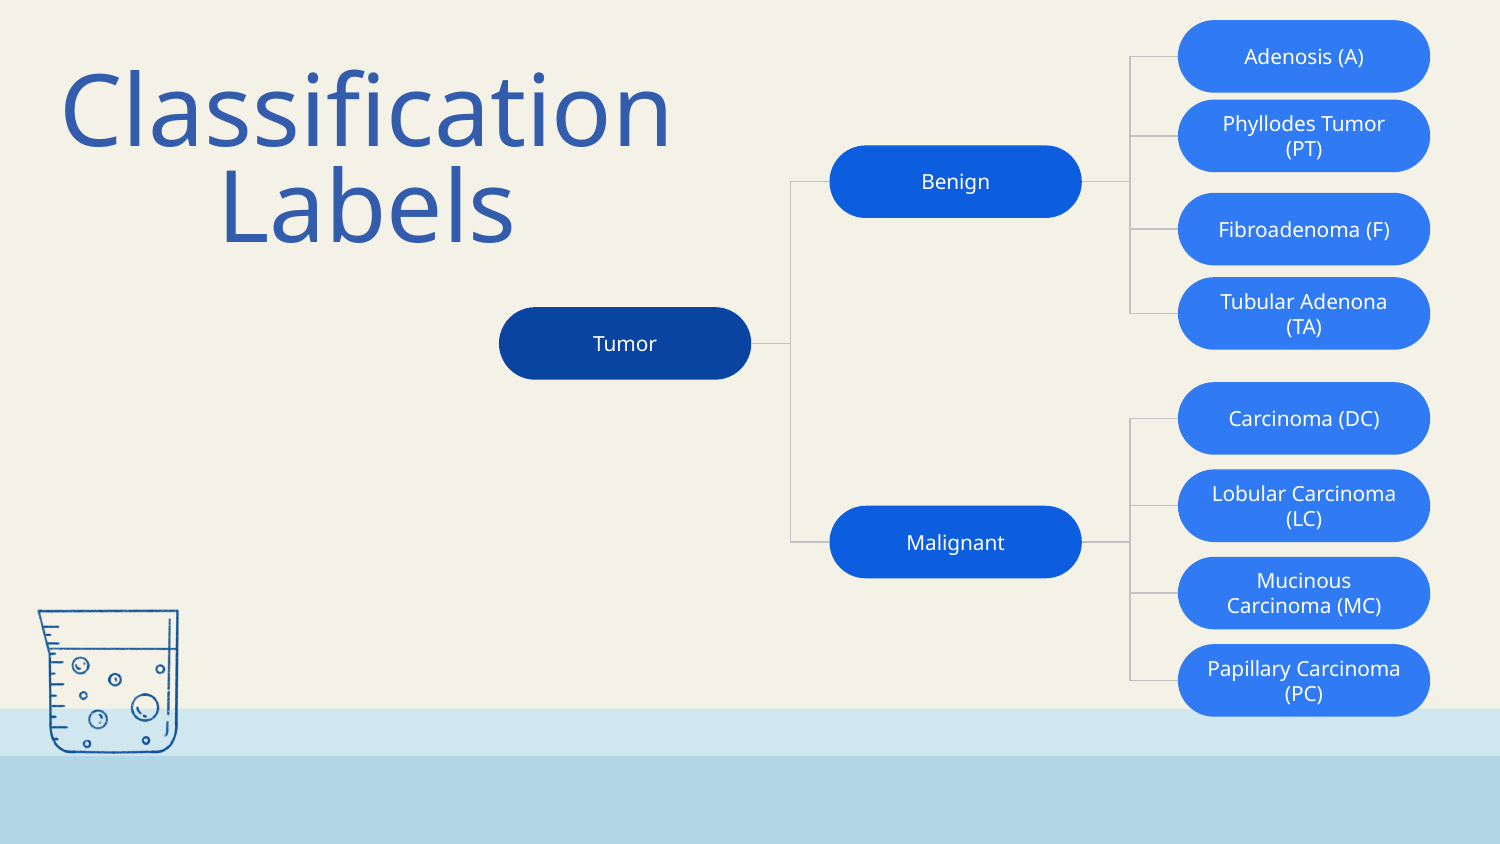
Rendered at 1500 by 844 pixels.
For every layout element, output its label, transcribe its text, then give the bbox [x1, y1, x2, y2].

picture [37, 609, 179, 754]
title Classification Labels [0, 15, 735, 317]
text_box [498, 19, 1431, 717]
